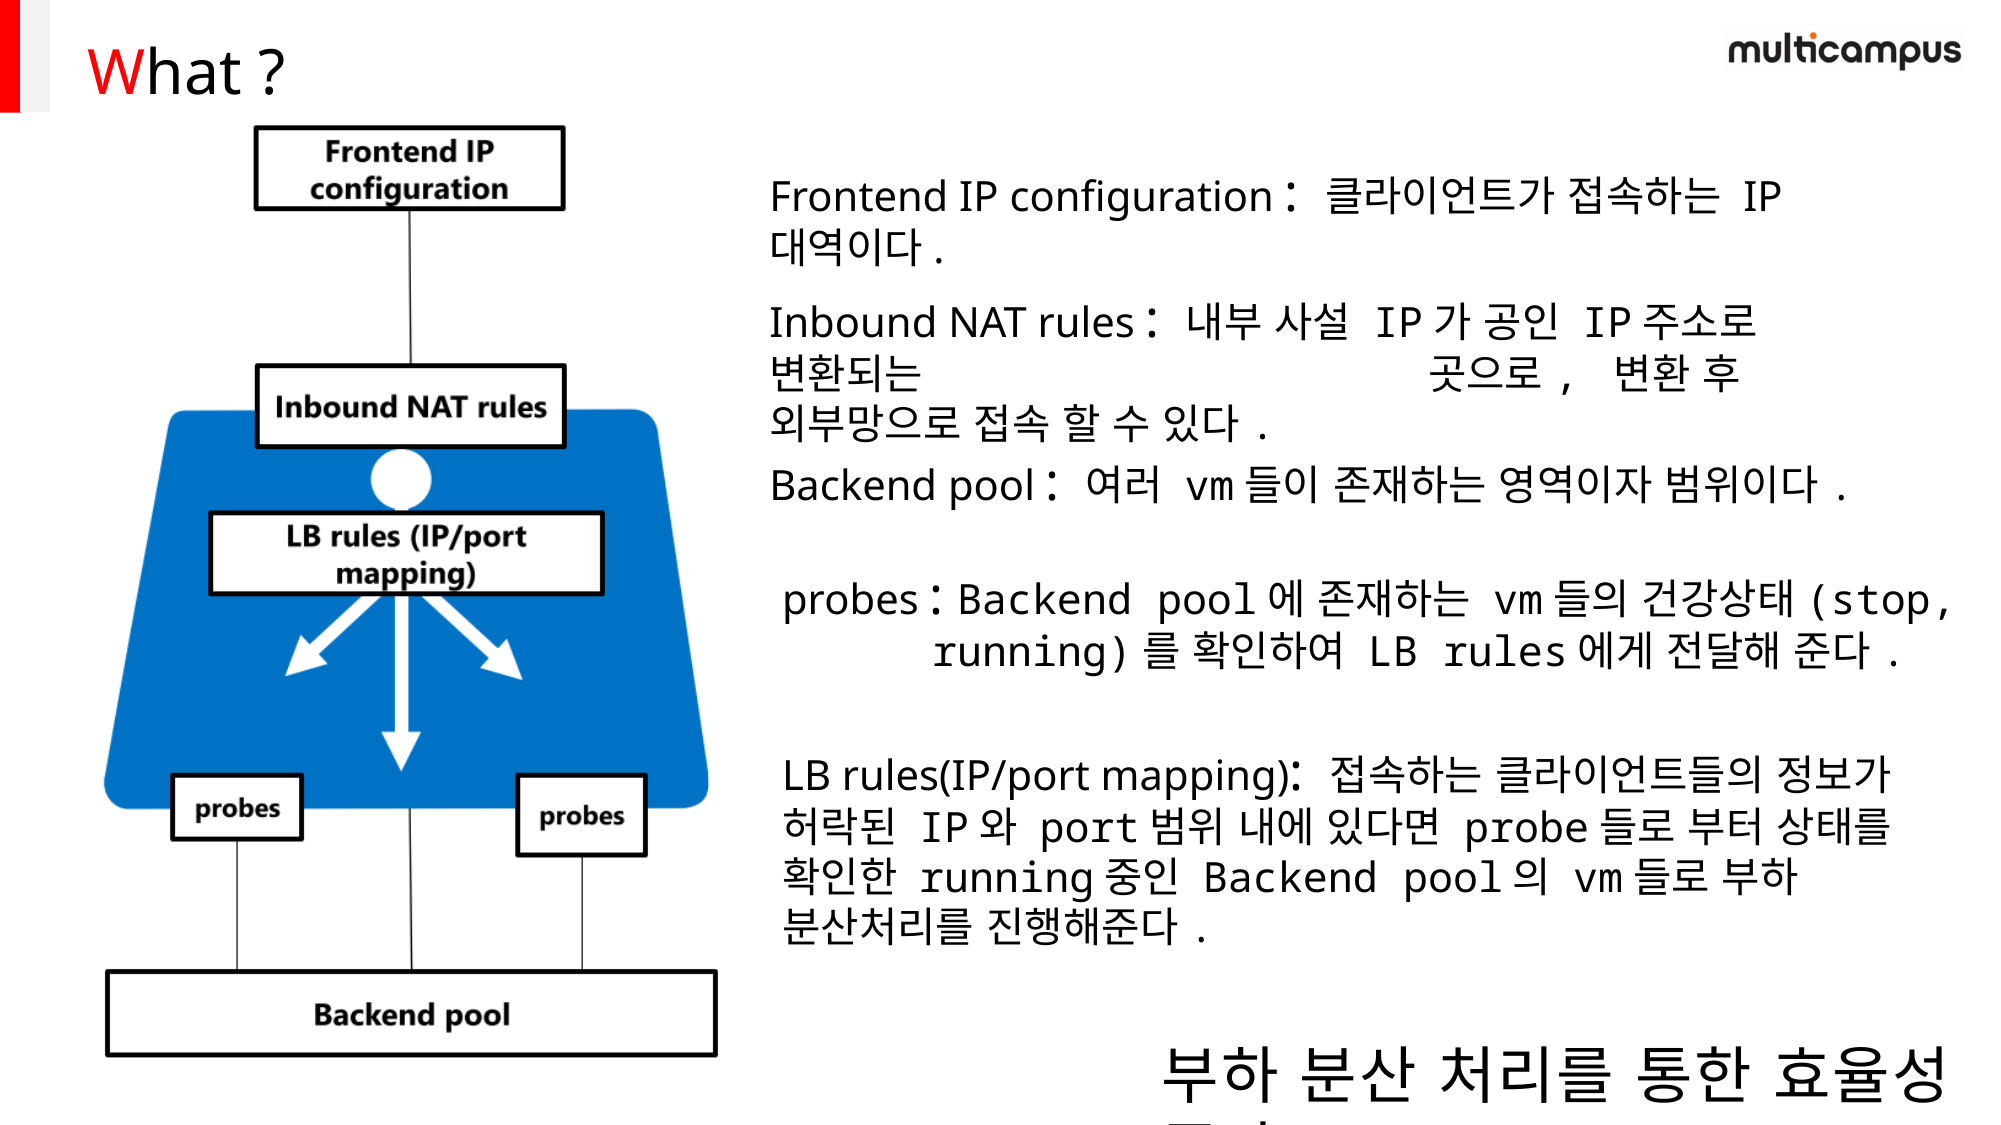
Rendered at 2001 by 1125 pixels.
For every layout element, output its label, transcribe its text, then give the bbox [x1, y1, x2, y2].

picture [1722, 25, 1966, 74]
text_box probes : Backend pool에 존재하는 vm들의 건강상태(stop, running)를 확인하여 LB rules에게 전달해 준다. [767, 555, 1972, 683]
text_box LB rules(IP/port mapping): 접속하는 클라이언트들의 정보가 허락된 IP와 port범위 내에 있다면 probe들로 부터 상태를 확인한 running중인 Backend pool의 vm들로 부하 분산처리를 진행해준다. [767, 730, 1991, 959]
text_box Inbound NAT rules : 내부 사설 IP가 공인 IP주소로 변환되는 곳으로, 변환 후 외부망으로 접속 할 수 있다. [754, 277, 1938, 441]
picture [72, 107, 734, 1071]
text_box Backend pool : 여러 vm들이 존재하는 영역이자 범위이다. [754, 441, 1948, 519]
text_box What ? [72, 24, 1487, 115]
text_box Frontend IP configuration : 클라이언트가 접속하는 IP 대역이다. [754, 151, 1948, 279]
text_box [0, 0, 22, 114]
text_box 부하 분산 처리를 통한 효율성 증가 [1147, 1028, 1966, 1125]
text_box [20, 0, 50, 112]
